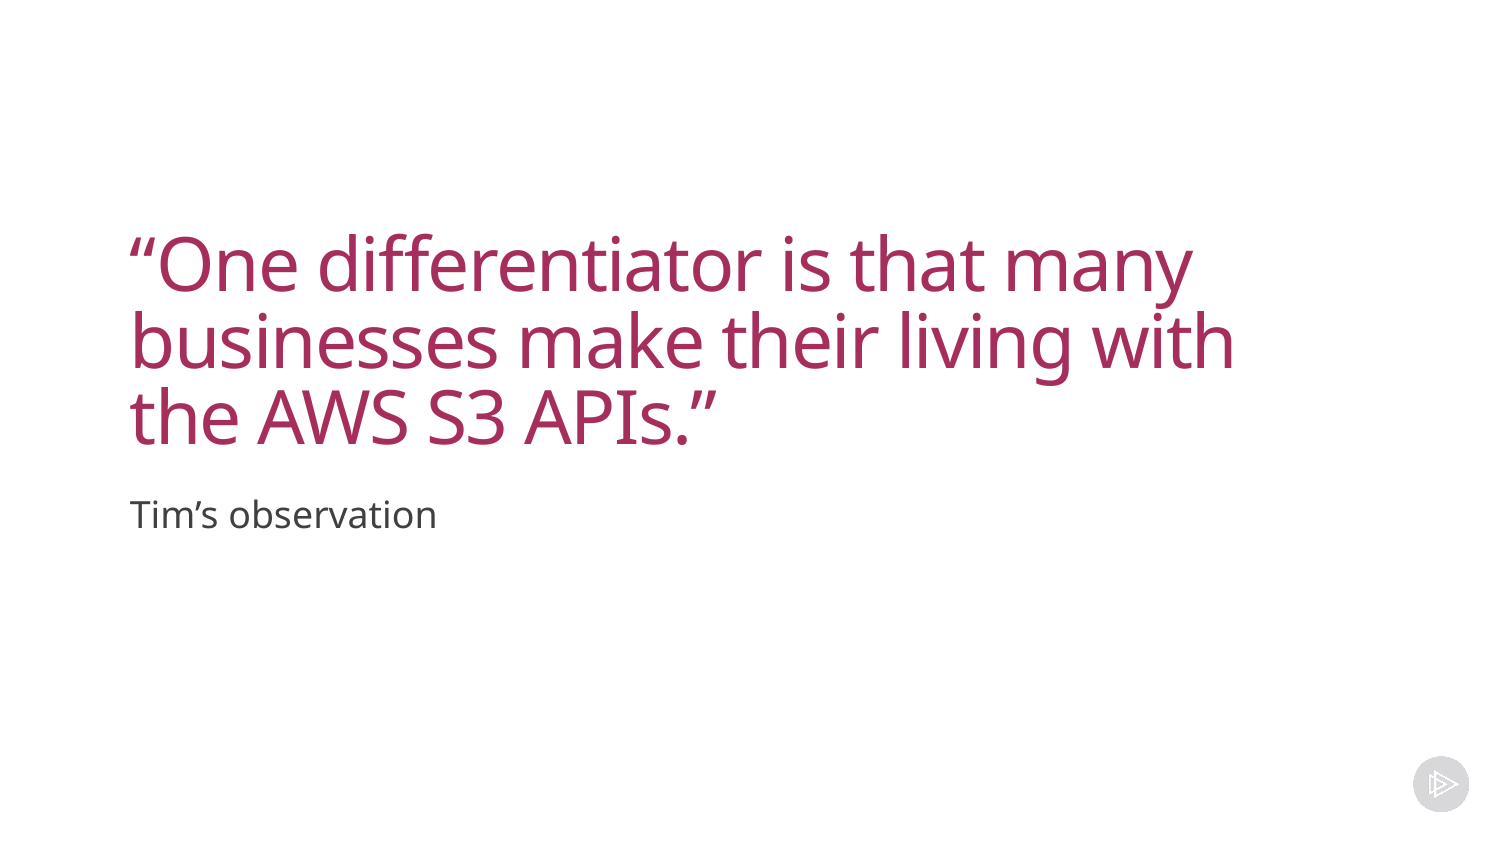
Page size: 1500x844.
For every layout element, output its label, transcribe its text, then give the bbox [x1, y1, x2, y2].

title “One differentiator is that many businesses make their living with the AWS S3 APIs.” [129, 132, 1369, 468]
list Tim’s observation [129, 491, 1369, 561]
